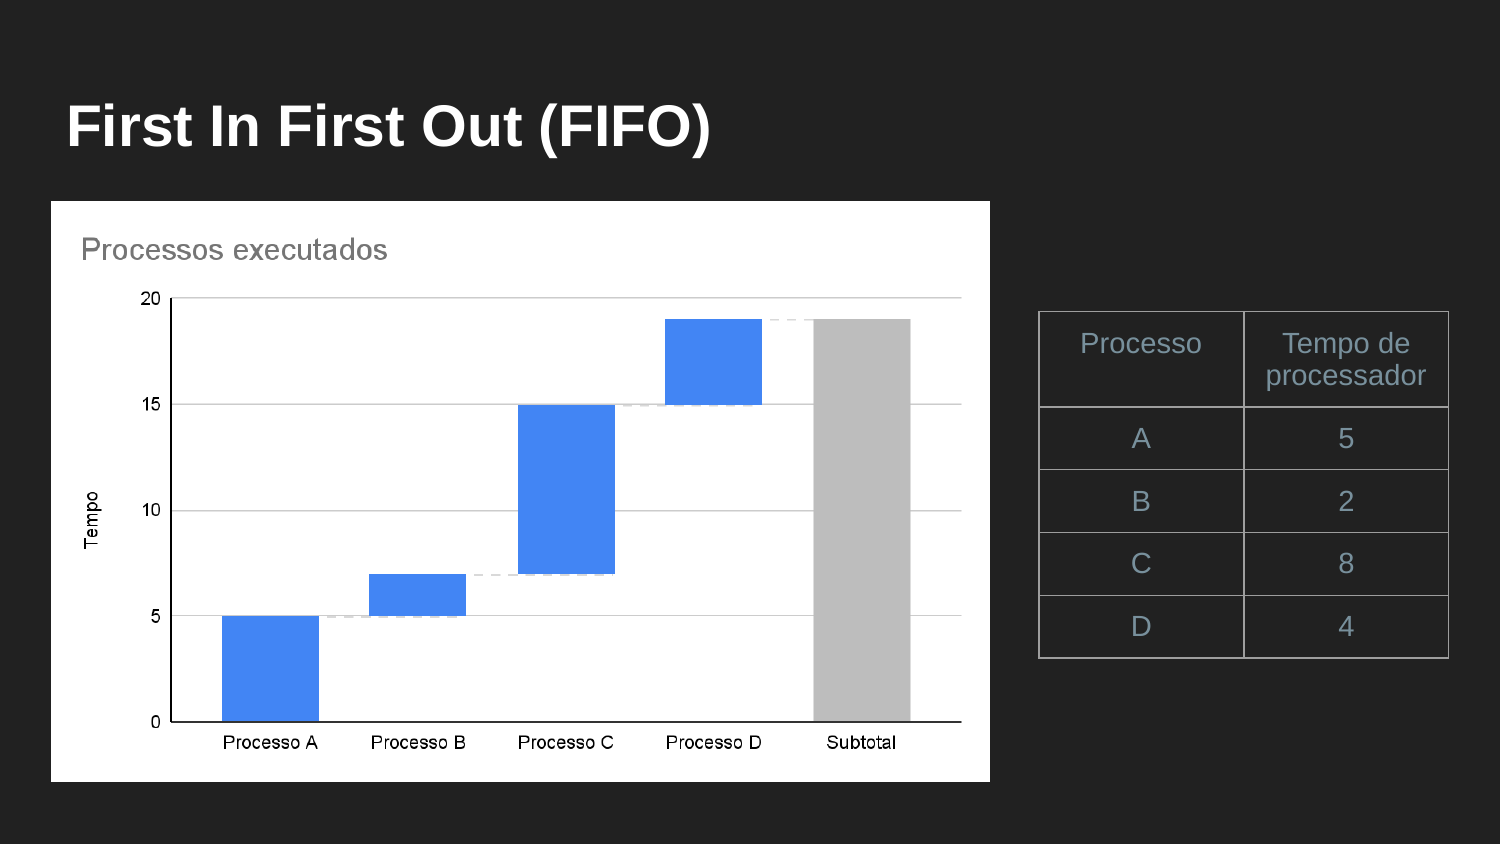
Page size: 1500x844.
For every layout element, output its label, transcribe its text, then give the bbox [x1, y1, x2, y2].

table_cell A [1040, 408, 1243, 469]
table_cell 8 [1245, 533, 1448, 595]
table_header Processo [1040, 312, 1243, 406]
table_cell C [1040, 533, 1243, 595]
table_header Tempo de processador [1245, 312, 1448, 406]
table_cell 4 [1245, 596, 1448, 657]
picture [50, 201, 990, 782]
title First In First Out (FIFO) [51, 72, 1449, 167]
table_cell D [1040, 596, 1243, 657]
table_cell 2 [1245, 470, 1448, 532]
table_cell B [1040, 470, 1243, 532]
table_cell 5 [1245, 408, 1448, 469]
